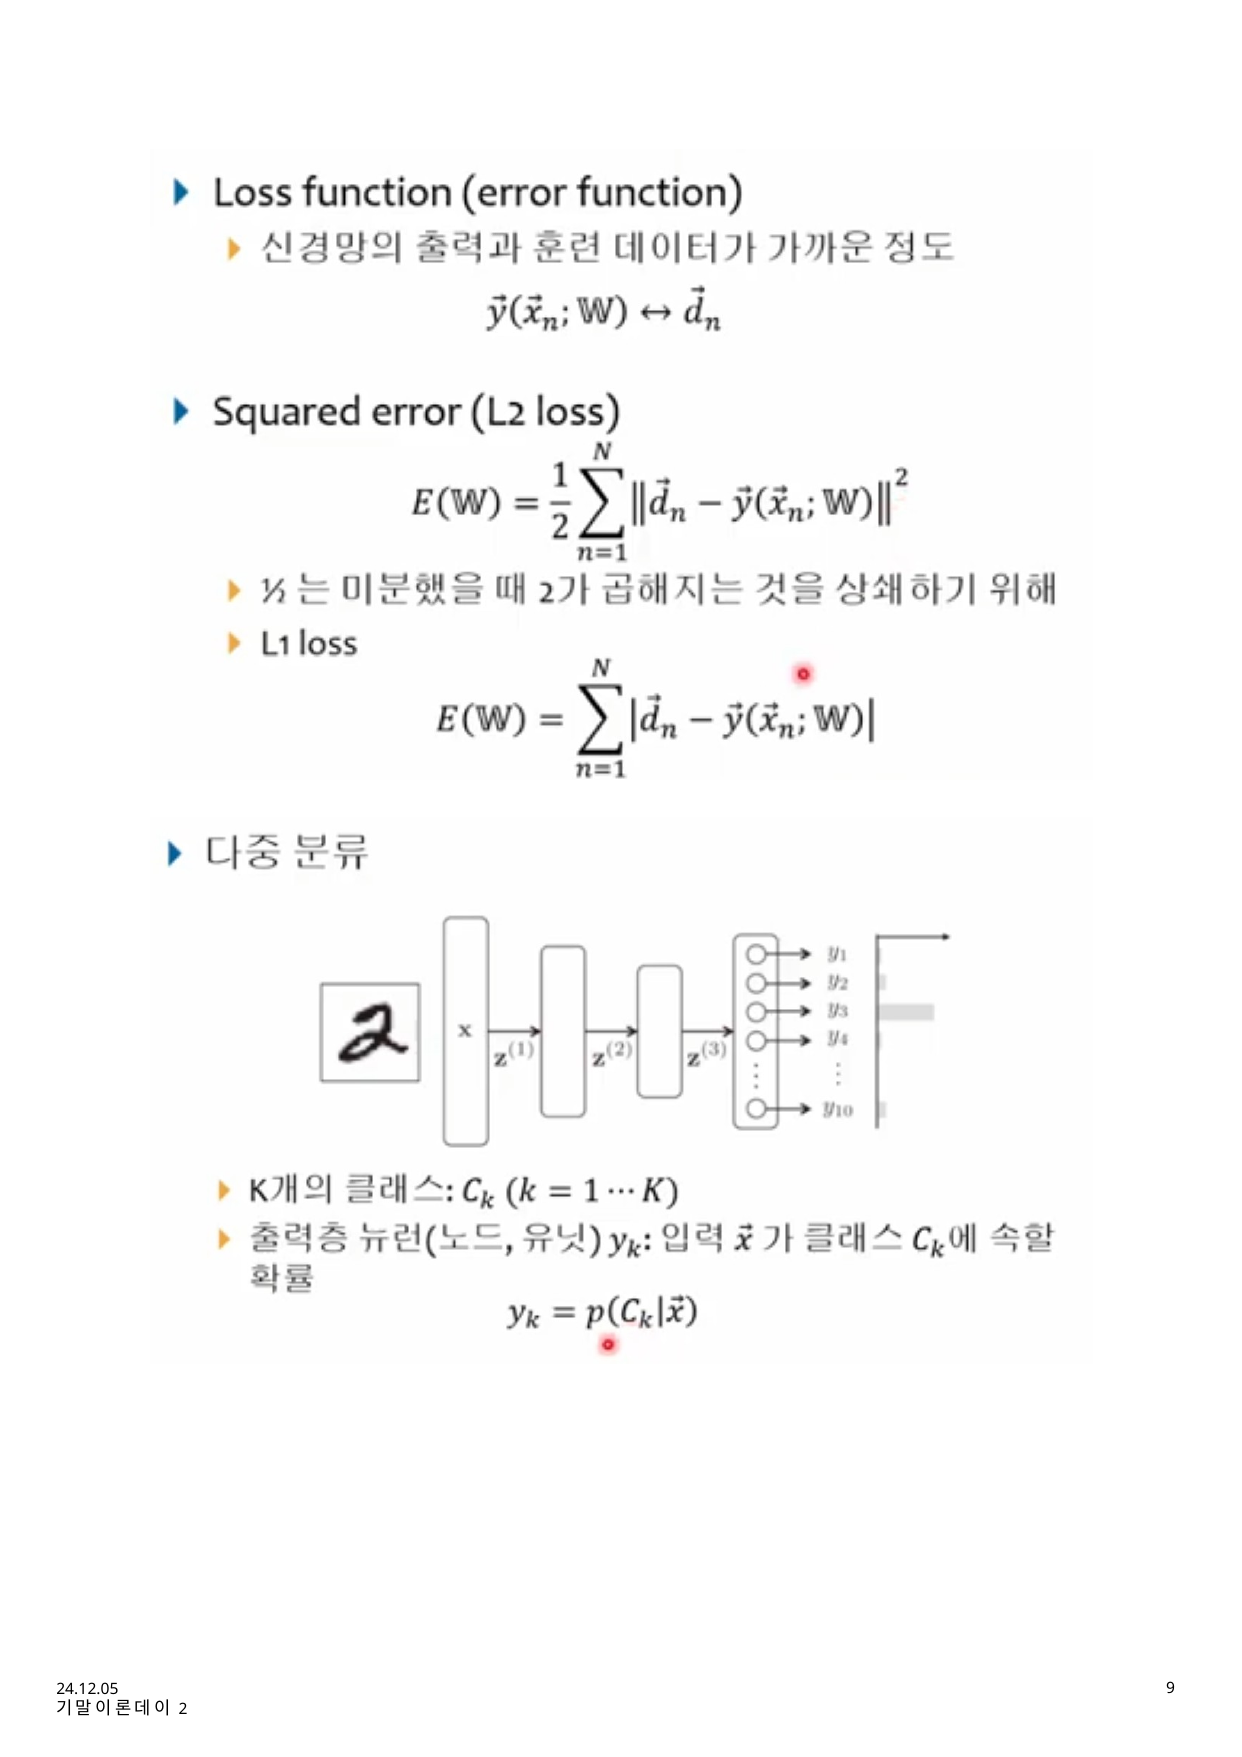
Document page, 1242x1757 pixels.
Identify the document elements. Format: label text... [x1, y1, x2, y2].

picture [149, 816, 1093, 1365]
footer 24.12.05 기말이론데이2 [54, 1676, 220, 1757]
picture [149, 149, 1093, 780]
slide_number 20 [1159, 1676, 1194, 1757]
